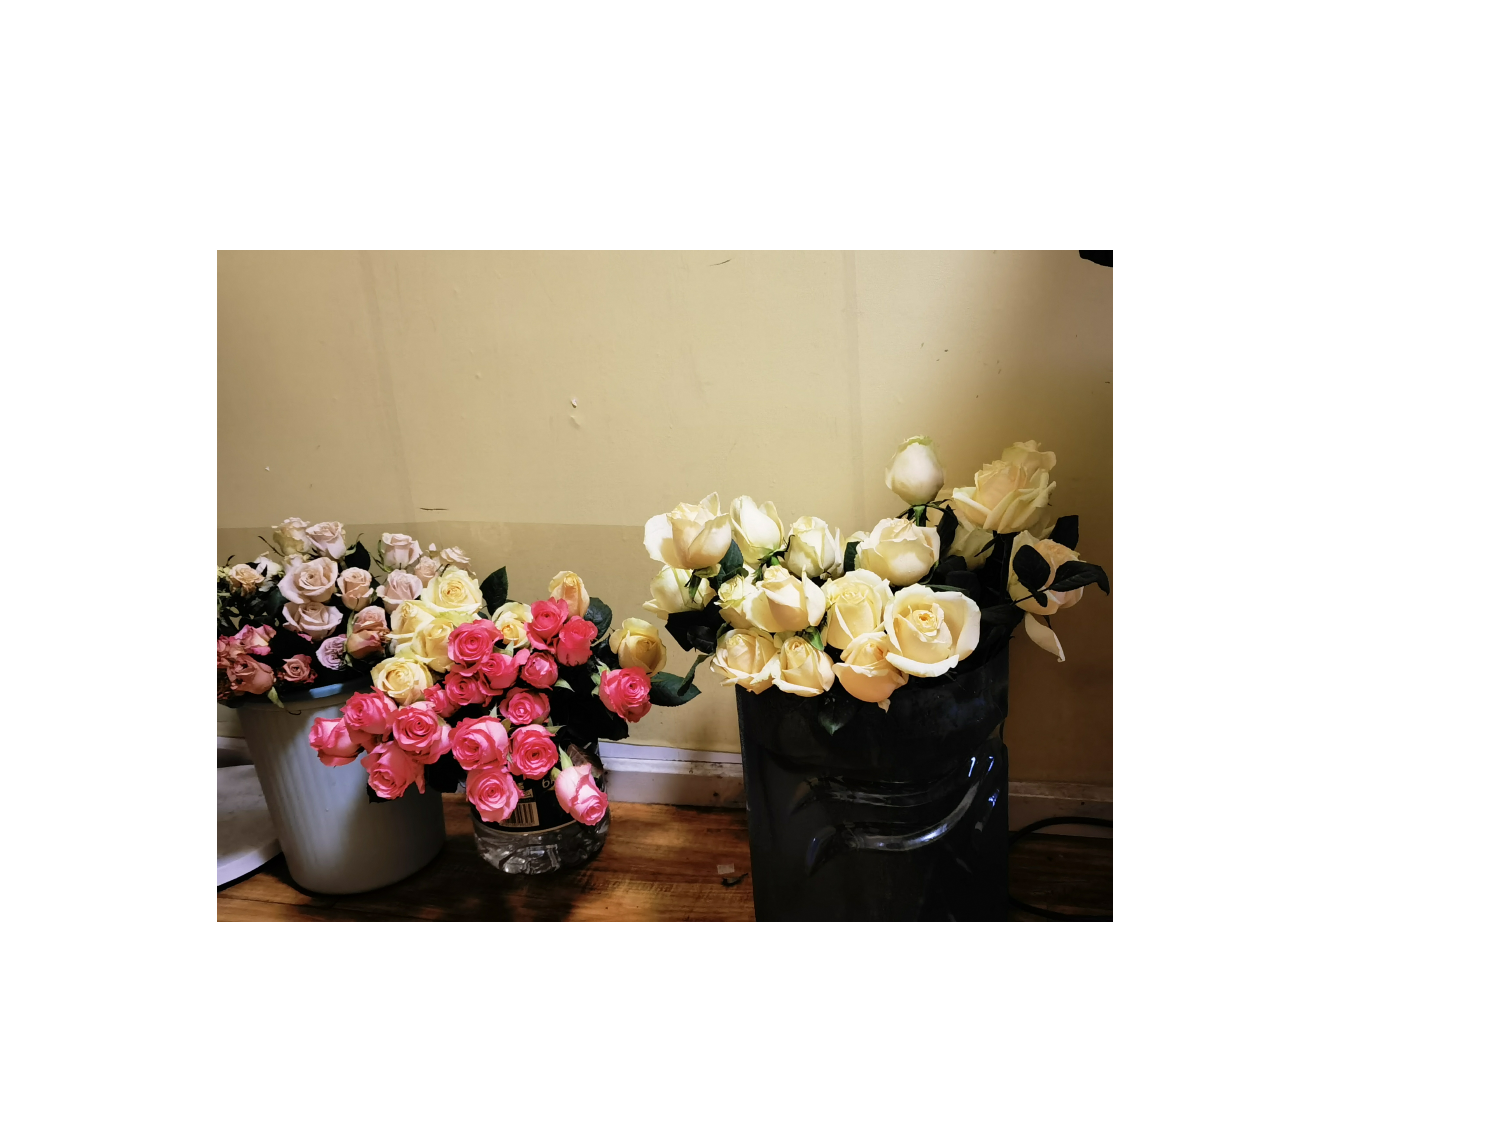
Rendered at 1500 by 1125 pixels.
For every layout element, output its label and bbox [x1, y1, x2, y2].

picture [217, 250, 1113, 922]
